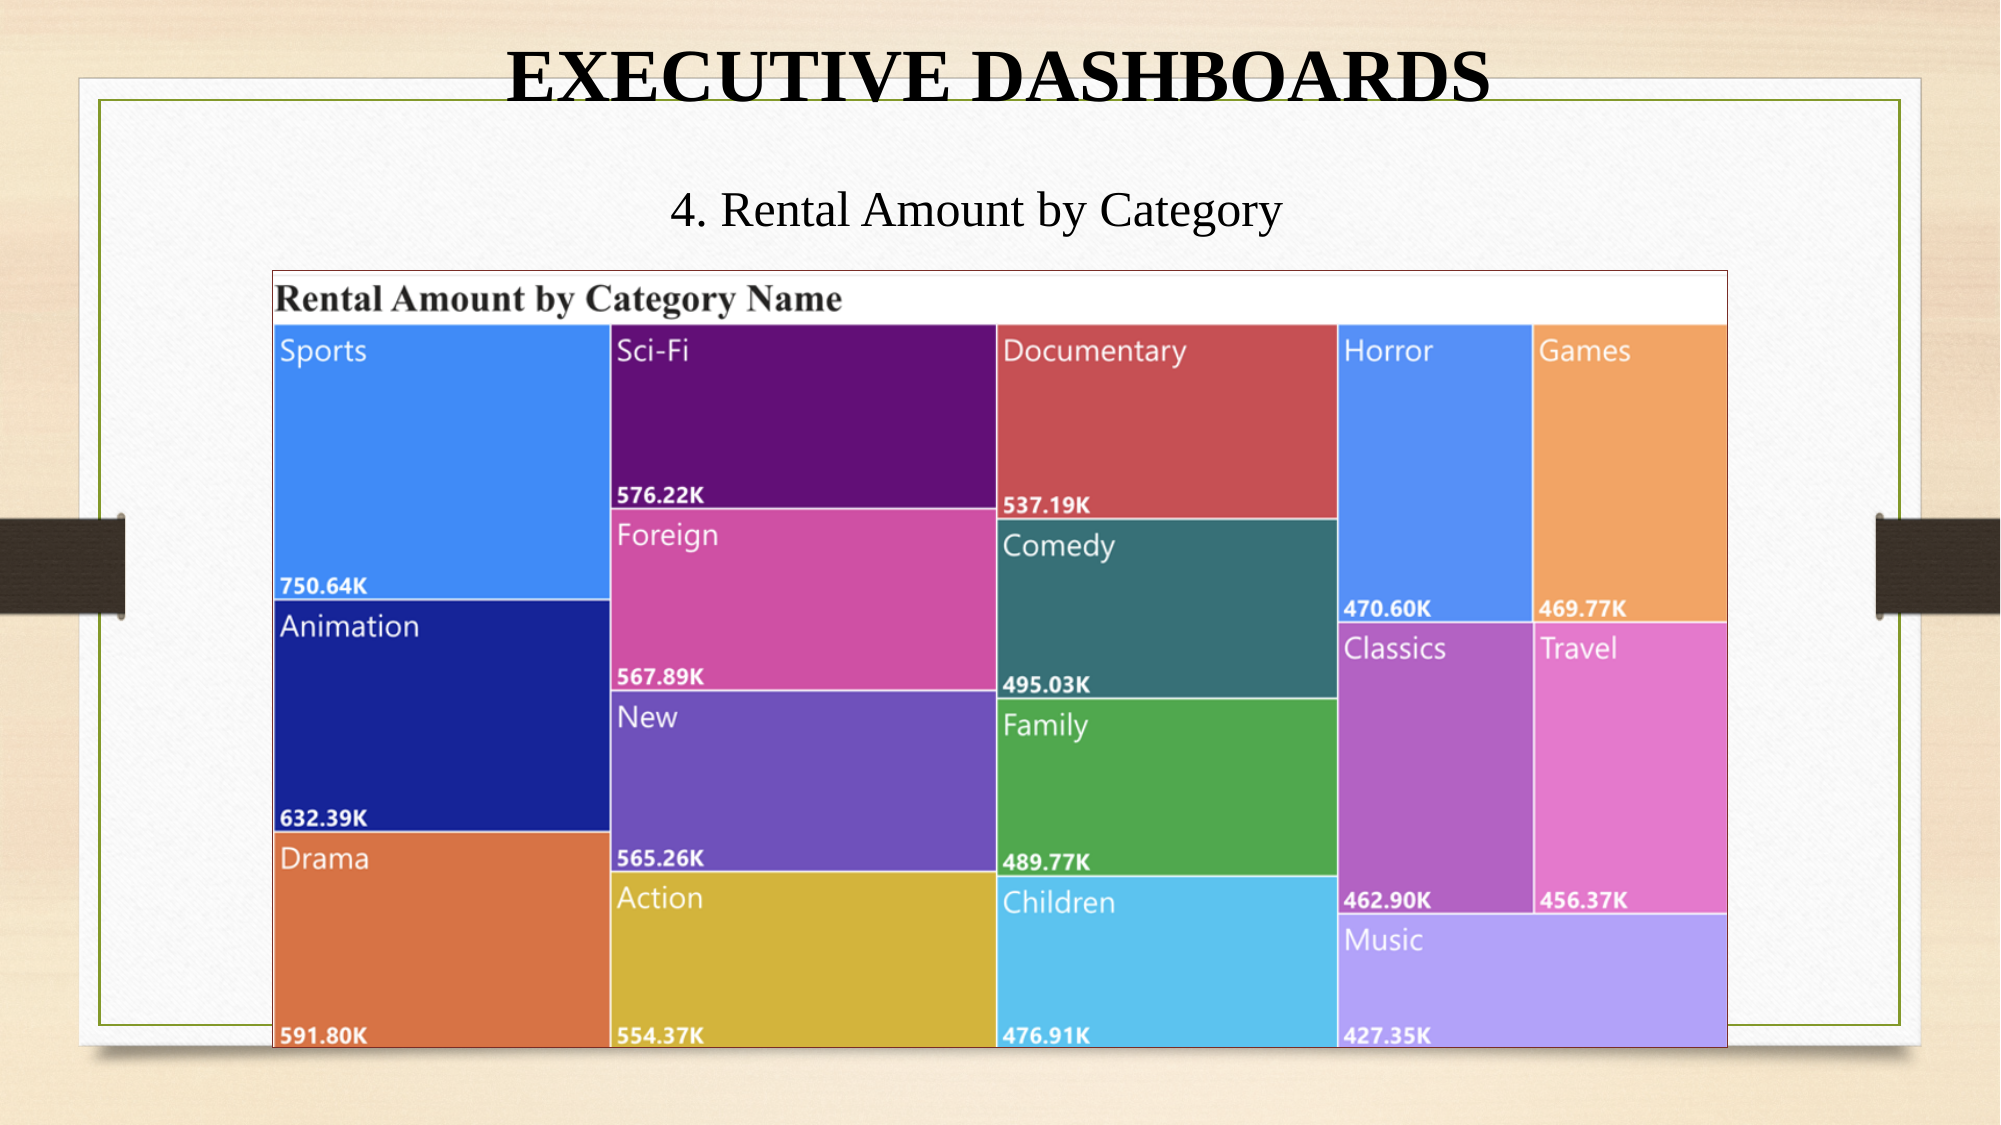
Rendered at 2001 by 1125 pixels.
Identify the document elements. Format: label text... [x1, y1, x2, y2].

text_box EXECUTIVE DASHBOARDS [476, 18, 1524, 124]
text_box 4. Rental Amount by Category [655, 168, 1301, 244]
picture [0, 0, 2001, 1125]
